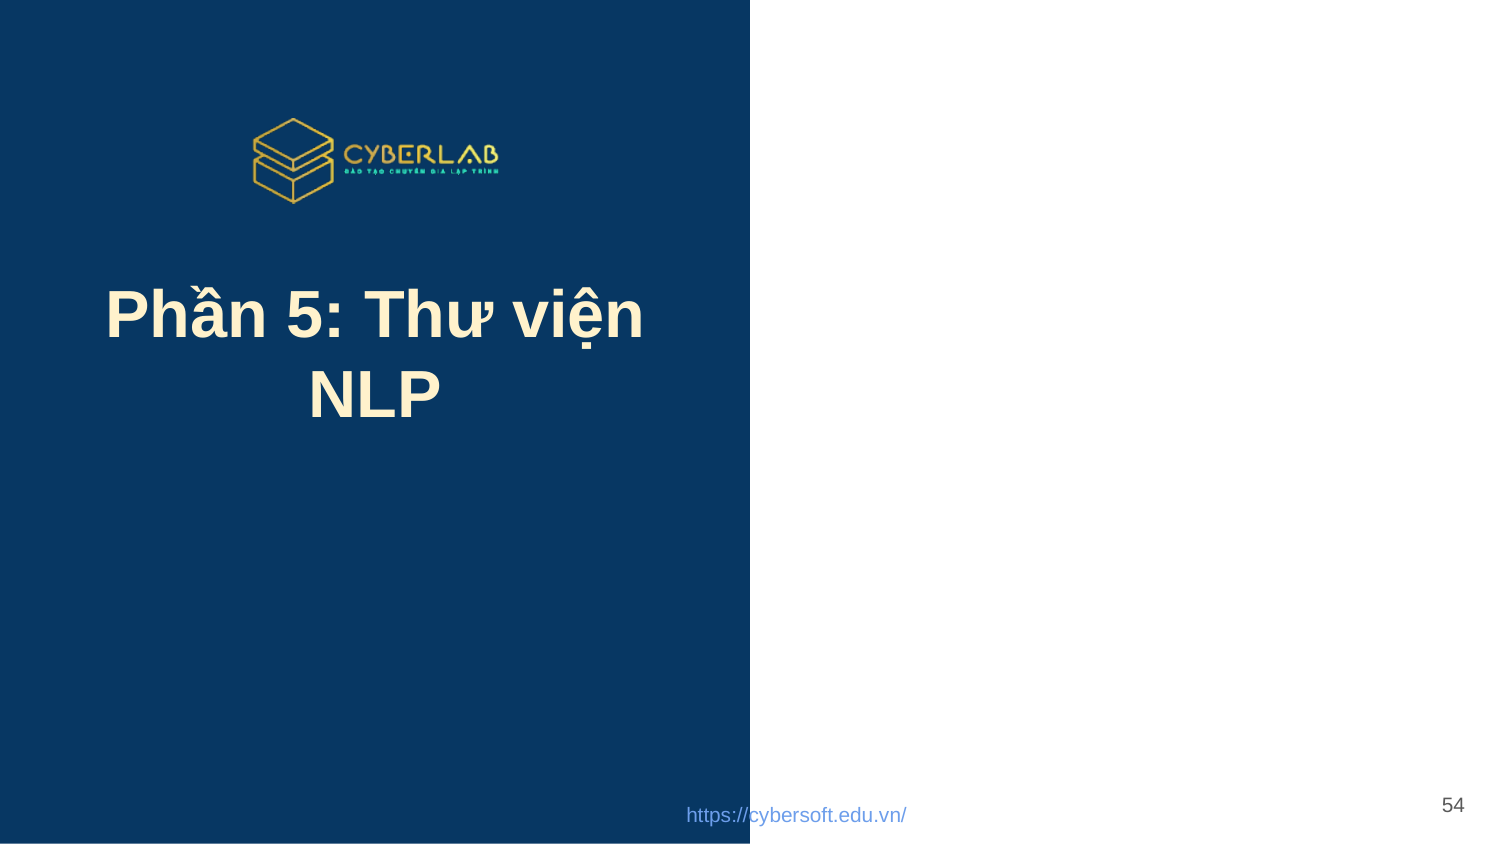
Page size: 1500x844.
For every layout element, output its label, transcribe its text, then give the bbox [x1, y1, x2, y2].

picture [239, 118, 511, 202]
slide_number 54 [1389, 782, 1480, 830]
title Phần 5: Thư viện NLP [43, 202, 708, 446]
